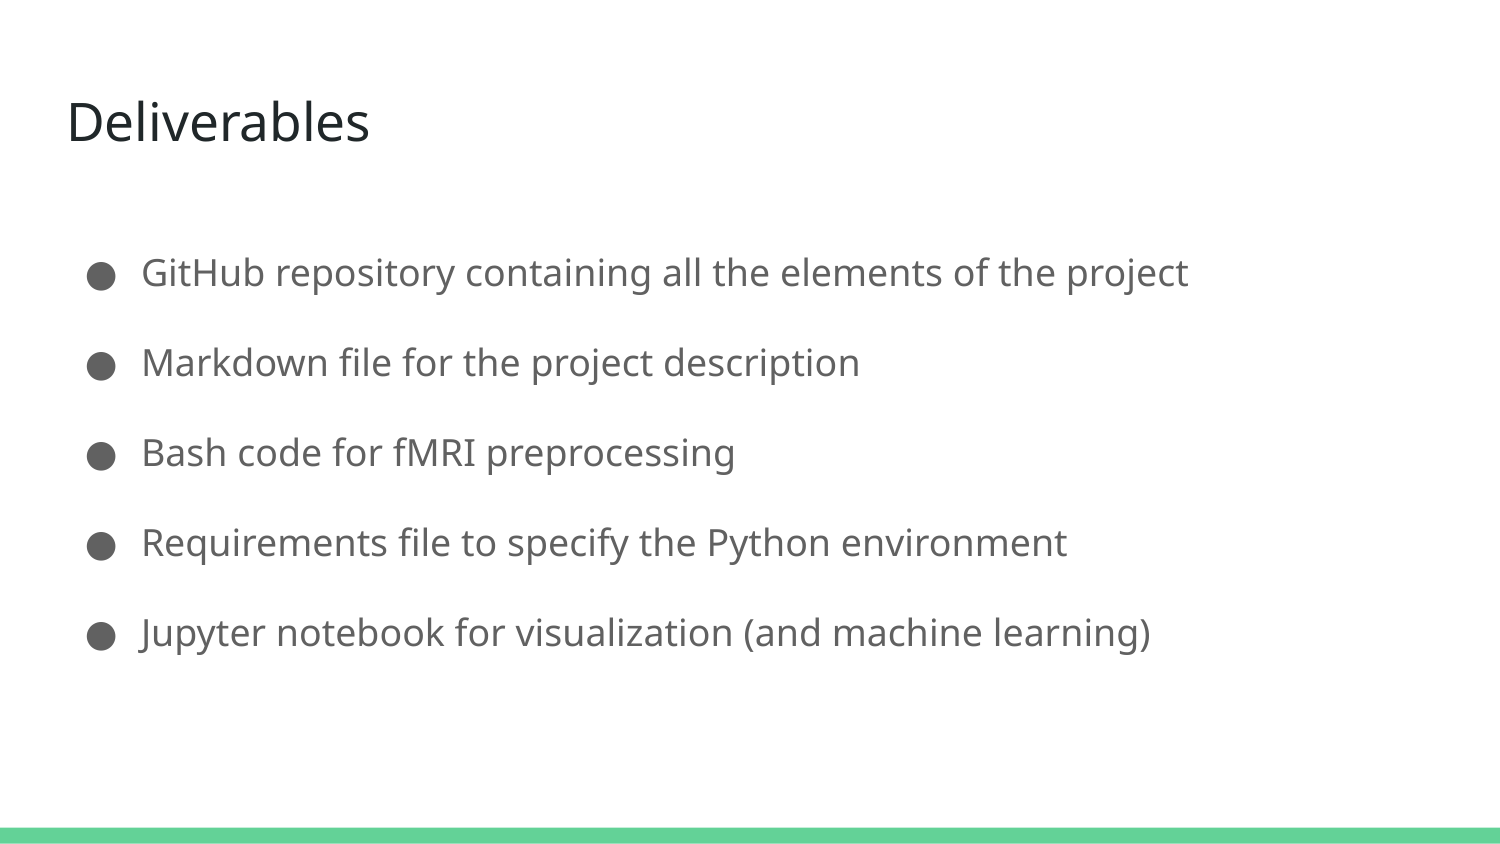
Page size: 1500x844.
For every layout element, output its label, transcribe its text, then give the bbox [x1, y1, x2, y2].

title Deliverables [51, 72, 1449, 167]
list GitHub repository containing all the elements of the project Markdown file for the project description Bash code for fMRI preprocessing Requirements file to specify the Python environment Jupyter notebook for visualization (and machine learning) [51, 189, 1449, 750]
